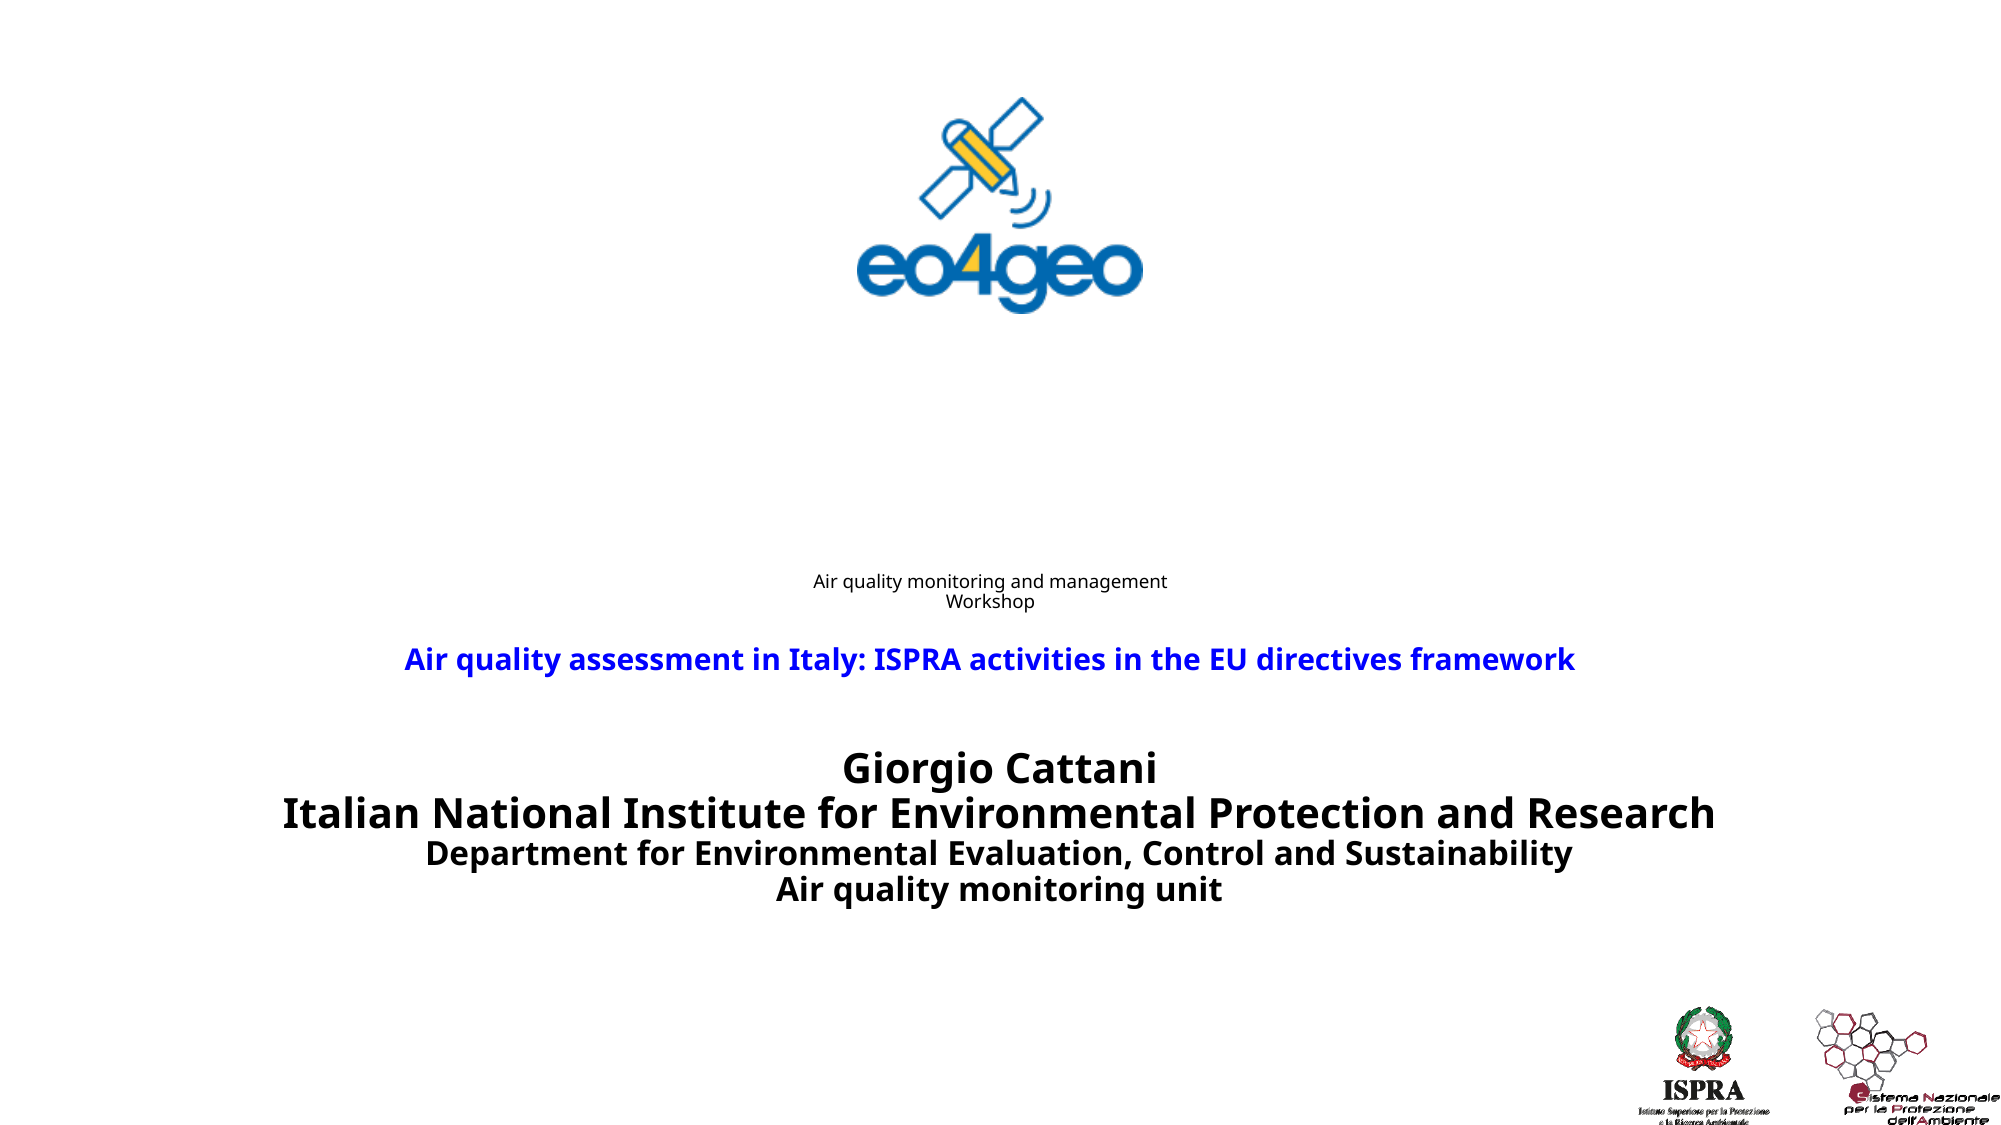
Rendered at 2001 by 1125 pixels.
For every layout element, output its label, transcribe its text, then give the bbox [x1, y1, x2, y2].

subtitle Giorgio Cattani Italian National Institute for Environmental Protection and Research Department for Environmental Evaluation, Control and Sustainability Air quality monitoring unit [249, 739, 1750, 1028]
title Air quality monitoring and management Workshop Air quality assessment in Italy: ISPRA activities in the EU directives framework [288, 479, 1693, 721]
picture [1638, 1006, 2000, 1125]
picture [857, 97, 1143, 314]
